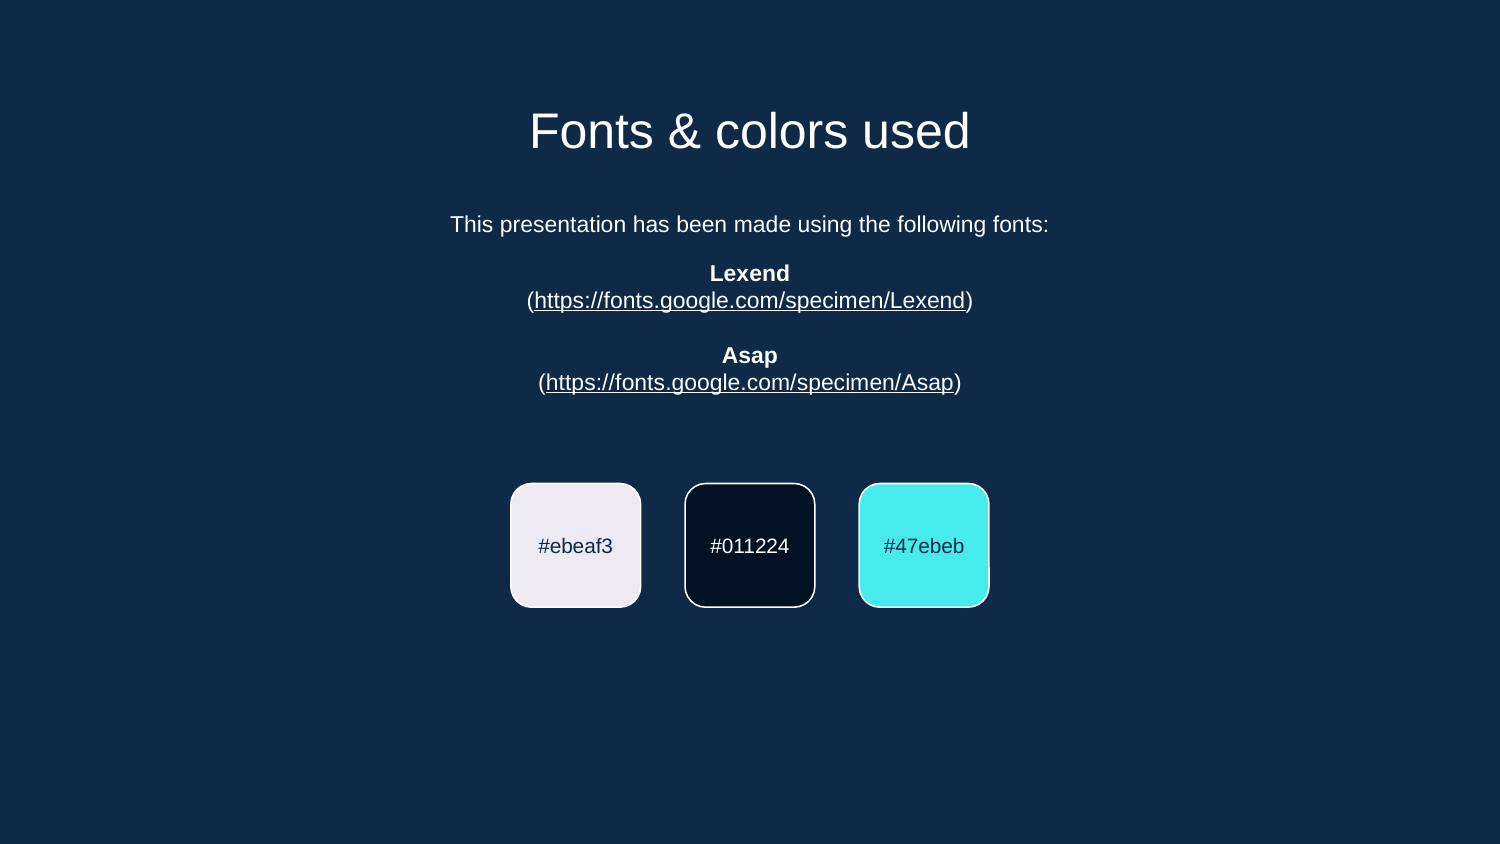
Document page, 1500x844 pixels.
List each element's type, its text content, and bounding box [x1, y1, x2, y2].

text_box #011224 [685, 509, 815, 582]
text_box [859, 582, 989, 608]
text_box [510, 483, 641, 509]
text_box [685, 582, 815, 608]
text_box This presentation has been made using the following fonts: Lexend (https://fonts.google.com/specimen/Lexend) Asap (https://fonts.google.com/specimen/Asap) [118, 194, 1382, 478]
title Fonts & colors used [118, 83, 1382, 163]
text_box #47ebeb [859, 509, 989, 582]
text_box [859, 483, 989, 509]
text_box [510, 582, 641, 608]
text_box [685, 483, 815, 509]
text_box #ebeaf3 [510, 509, 641, 582]
